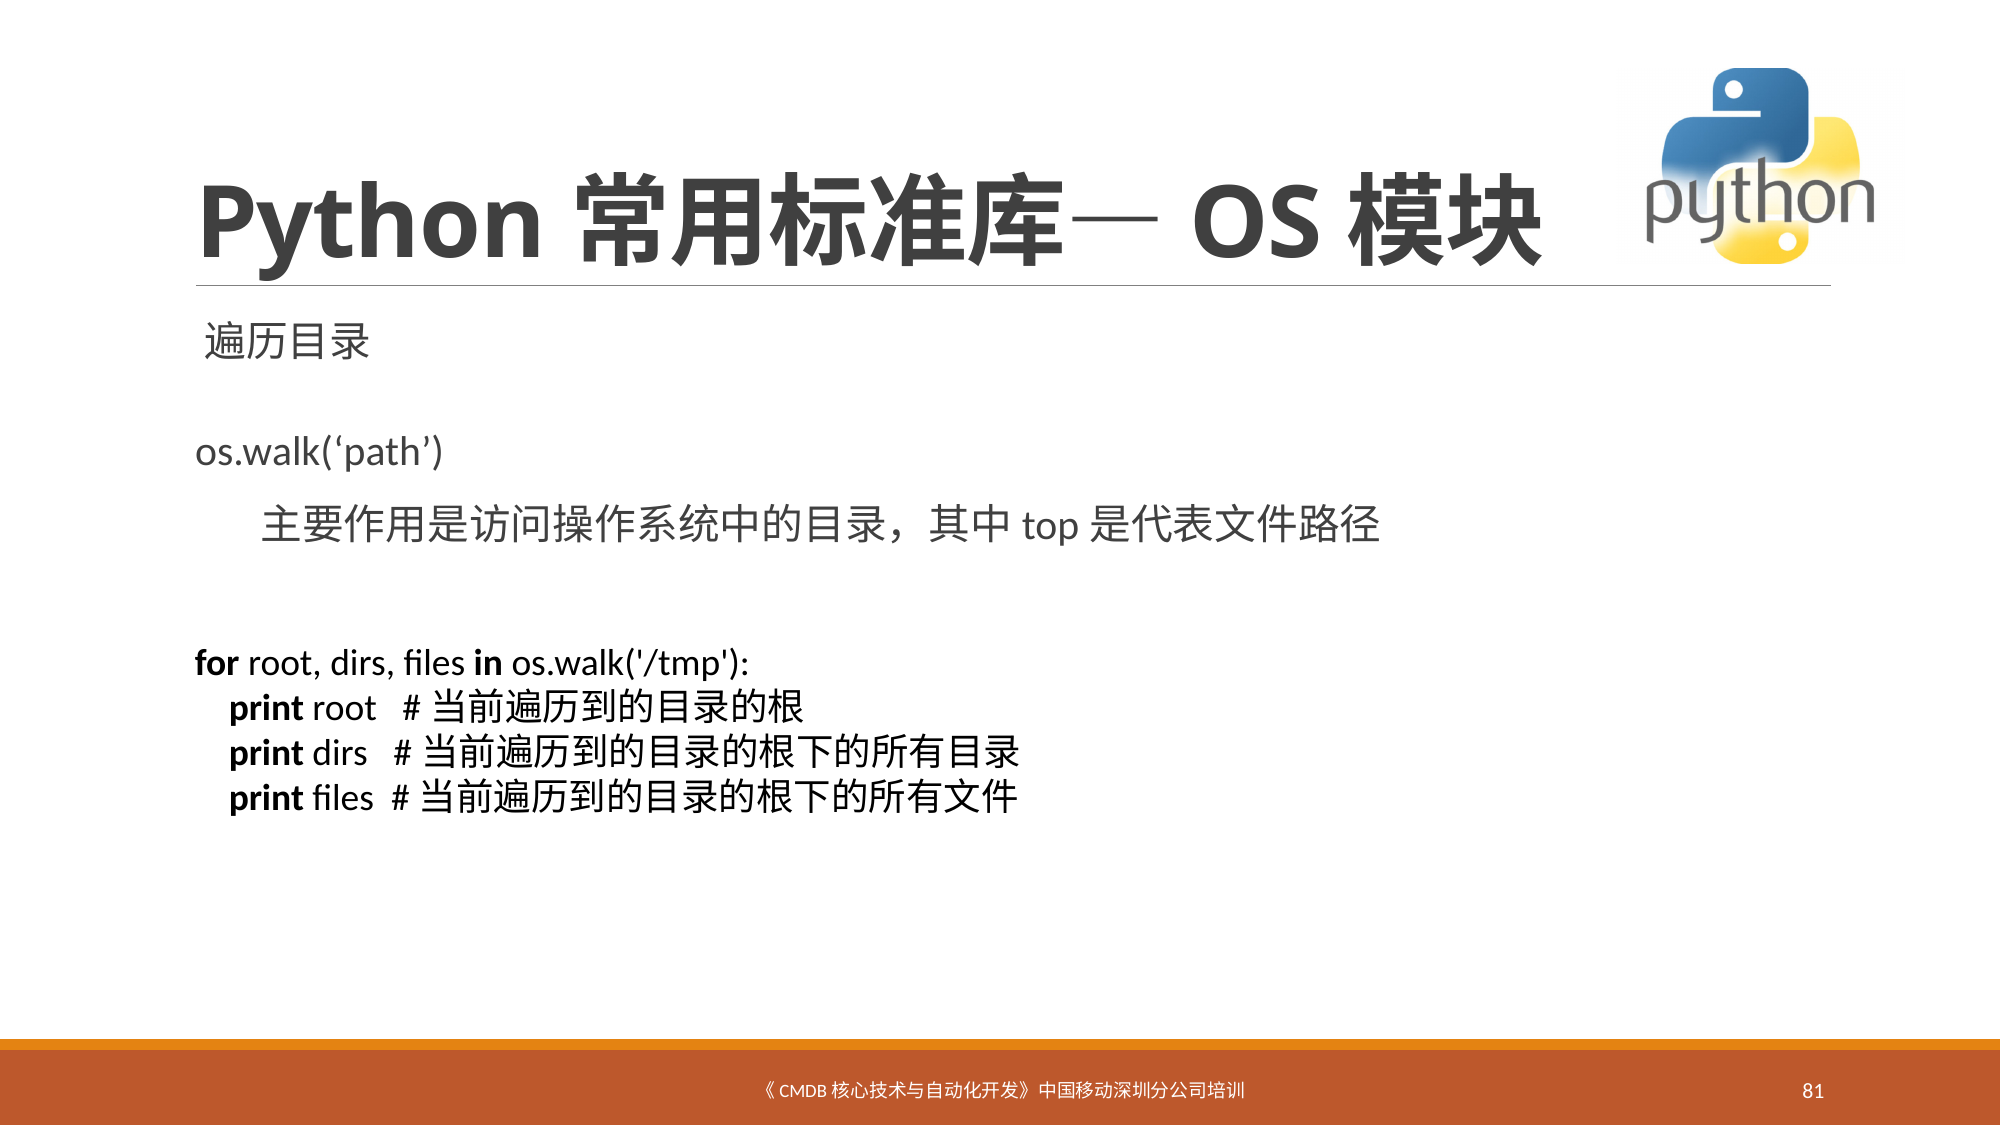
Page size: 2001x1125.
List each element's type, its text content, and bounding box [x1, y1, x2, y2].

list 遍历目录 [189, 312, 1840, 973]
text_box os.walk(‘path’) 主要作用是访问操作系统中的目录，其中top是代表文件路径 [179, 421, 1830, 1082]
text_box for root, dirs, files in os.walk('/tmp'): print root #当前遍历到的目录的根 print dirs #当前遍历到的目录的根下的所有目录 print files #当前遍历到的目录的根下的所有文件 [180, 630, 1815, 871]
footer 《CMDB核心技术与自动化开发》中国移动深圳分公司培训 [604, 1082, 1396, 1120]
slide_number 81 [1624, 1059, 1840, 1120]
picture [1616, 68, 1906, 264]
title Python常用标准库—OS模块 [180, 47, 1830, 285]
